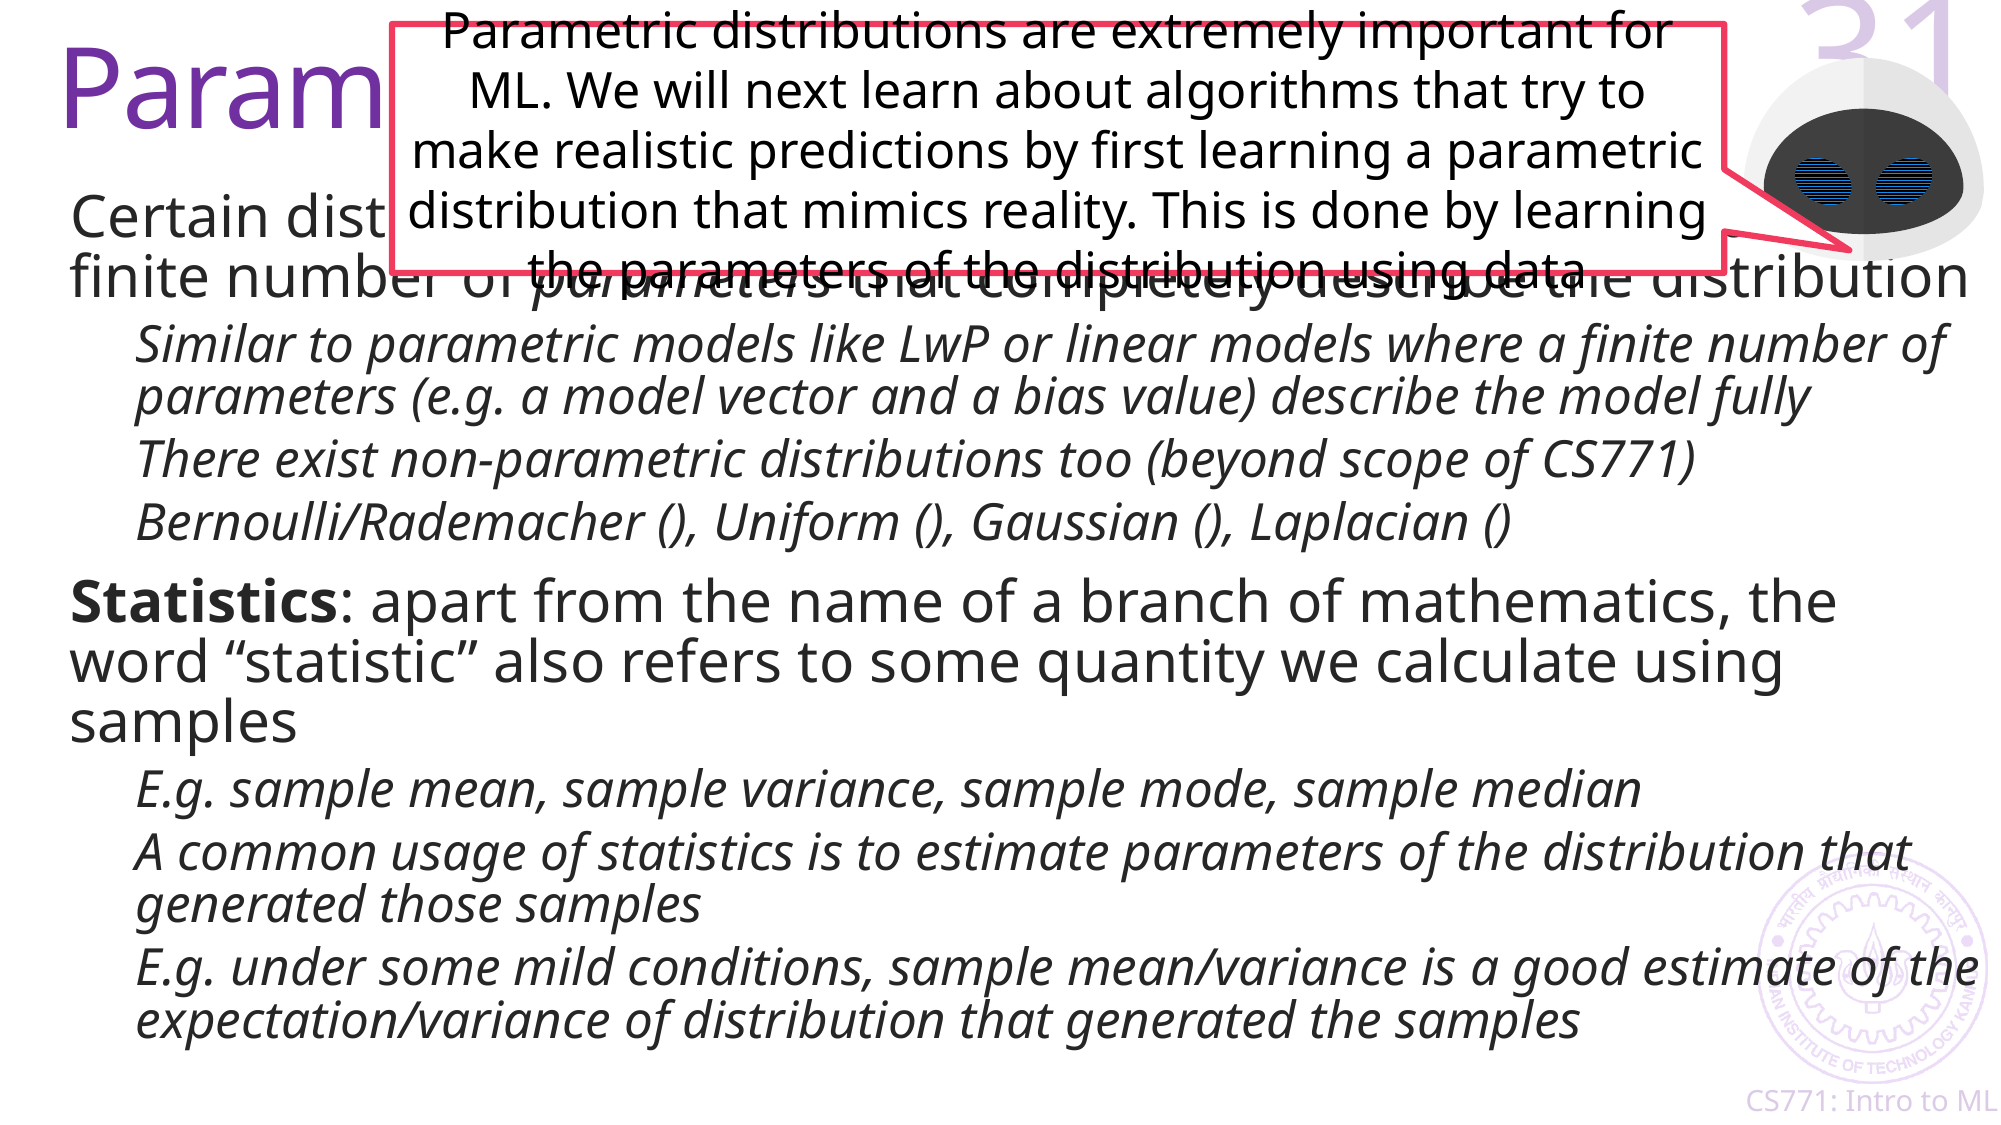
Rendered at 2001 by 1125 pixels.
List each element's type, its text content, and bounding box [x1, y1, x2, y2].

text_box Parametric distributions are extremely important for ML. We will next learn about algorithms that try to make realistic predictions by first learning a parametric distribution that mimics reality. This is done by learning the parameters of the distribution using data [390, 22, 1742, 274]
title Parametric Distributions [41, 5, 1945, 183]
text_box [1742, 57, 1985, 262]
slide_number 31 [1520, 6, 2000, 183]
